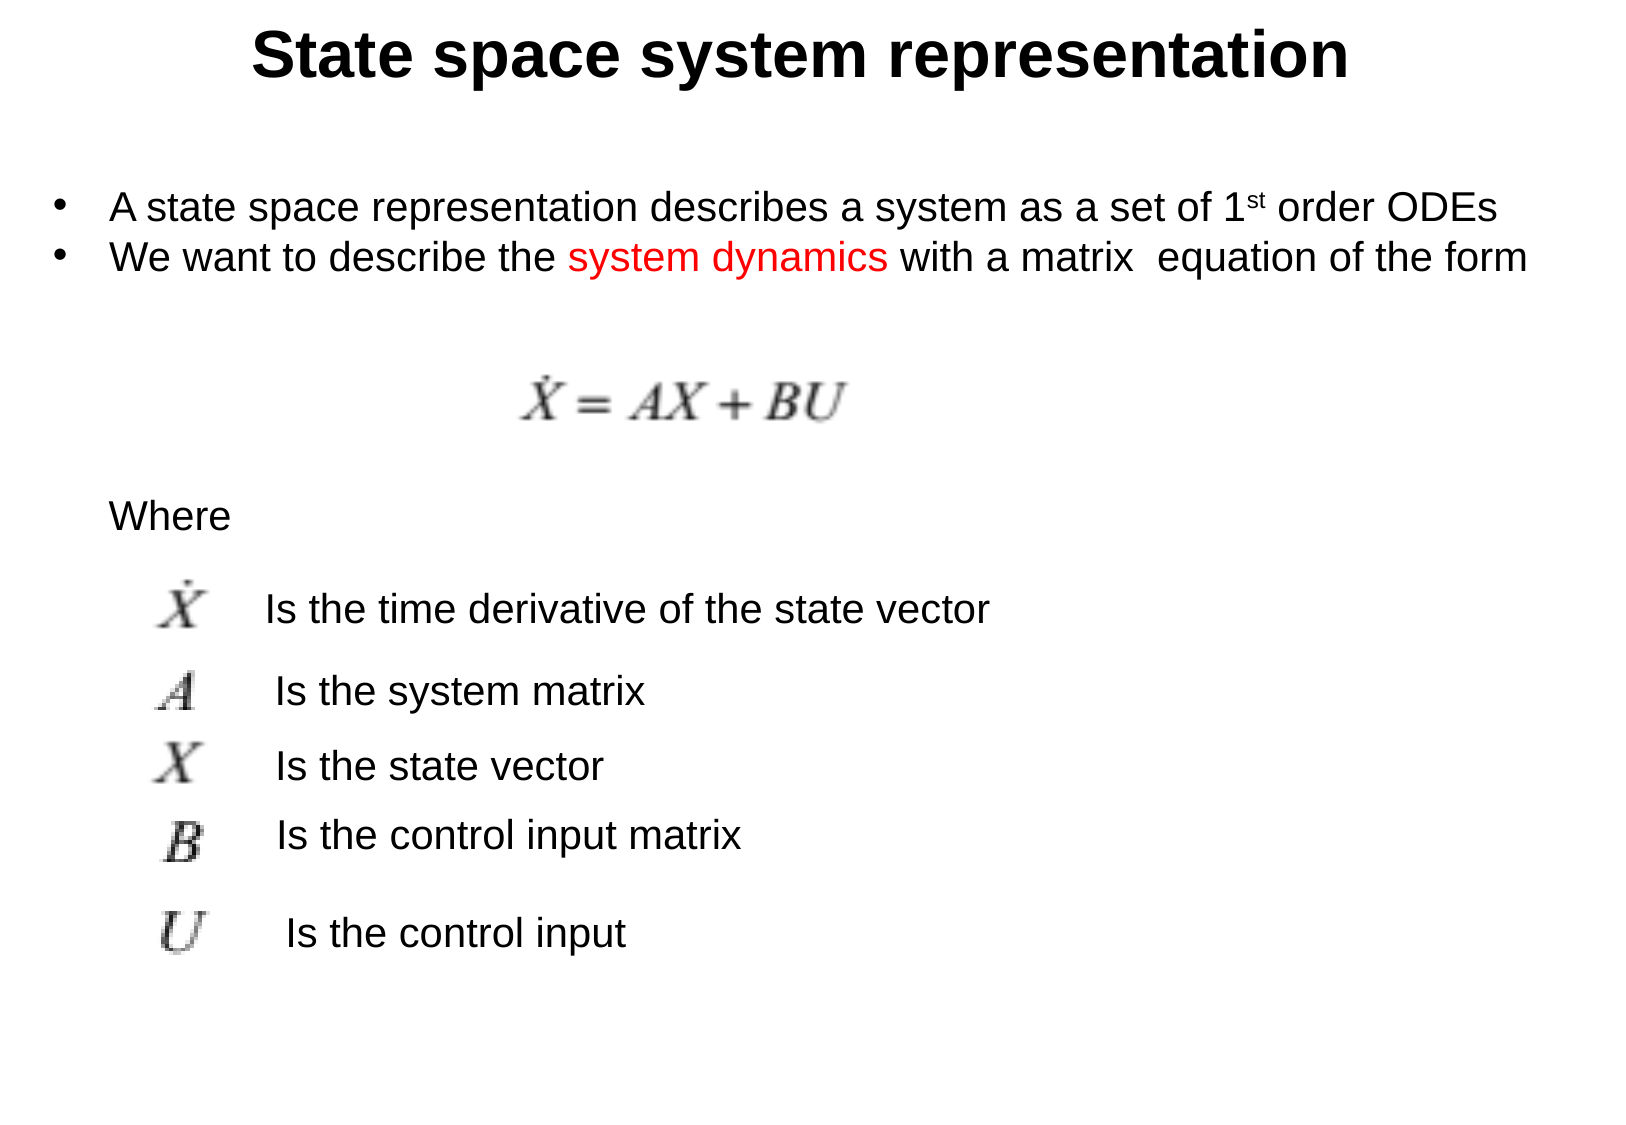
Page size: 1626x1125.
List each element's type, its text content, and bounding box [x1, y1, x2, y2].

text_box Is the time derivative of the state vector [249, 574, 1006, 640]
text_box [153, 903, 216, 956]
text_box A state space representation describes a system as a set of 1st order ODEs We want to describe the system dynamics with a matrix equation of the form [38, 171, 1544, 287]
text_box Is the system matrix [259, 655, 661, 771]
text_box Is the control input [270, 898, 642, 964]
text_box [142, 659, 200, 715]
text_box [147, 571, 215, 636]
text_box Is the control input matrix [261, 800, 769, 866]
text_box Where [93, 481, 247, 547]
text_box State space system representation [135, 1, 1486, 100]
text_box Is the state vector [260, 731, 620, 797]
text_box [510, 363, 853, 428]
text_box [142, 736, 210, 789]
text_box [151, 814, 210, 867]
